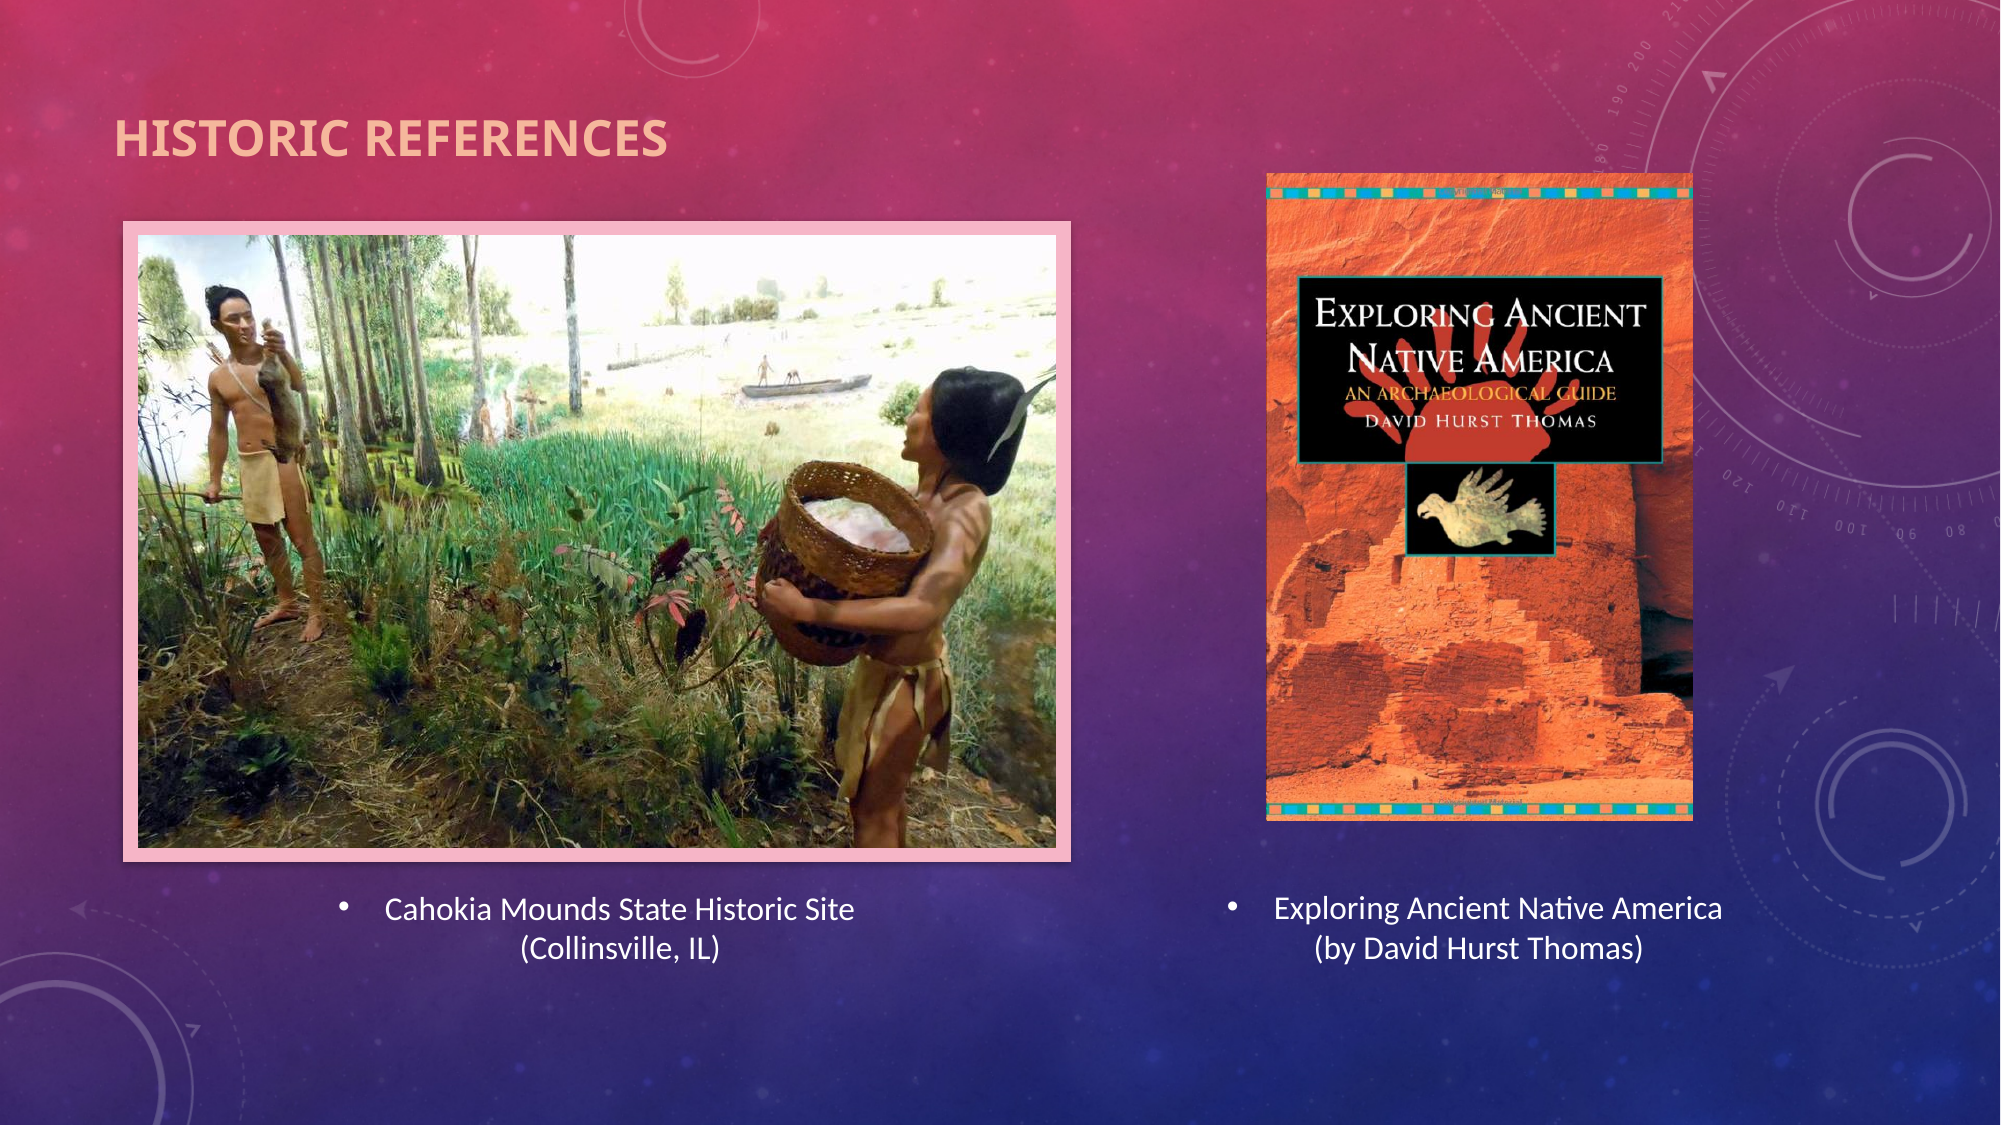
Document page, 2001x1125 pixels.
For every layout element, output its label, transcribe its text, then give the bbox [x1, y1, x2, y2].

text_box Exploring Ancient Native America (by David Hurst Thomas) [1212, 879, 1747, 974]
picture [0, 0, 2001, 1125]
list Cahokia Mounds State Historic Site (Collinsville, IL) [294, 879, 899, 975]
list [137, 235, 1057, 849]
title Historic references [97, 82, 702, 174]
